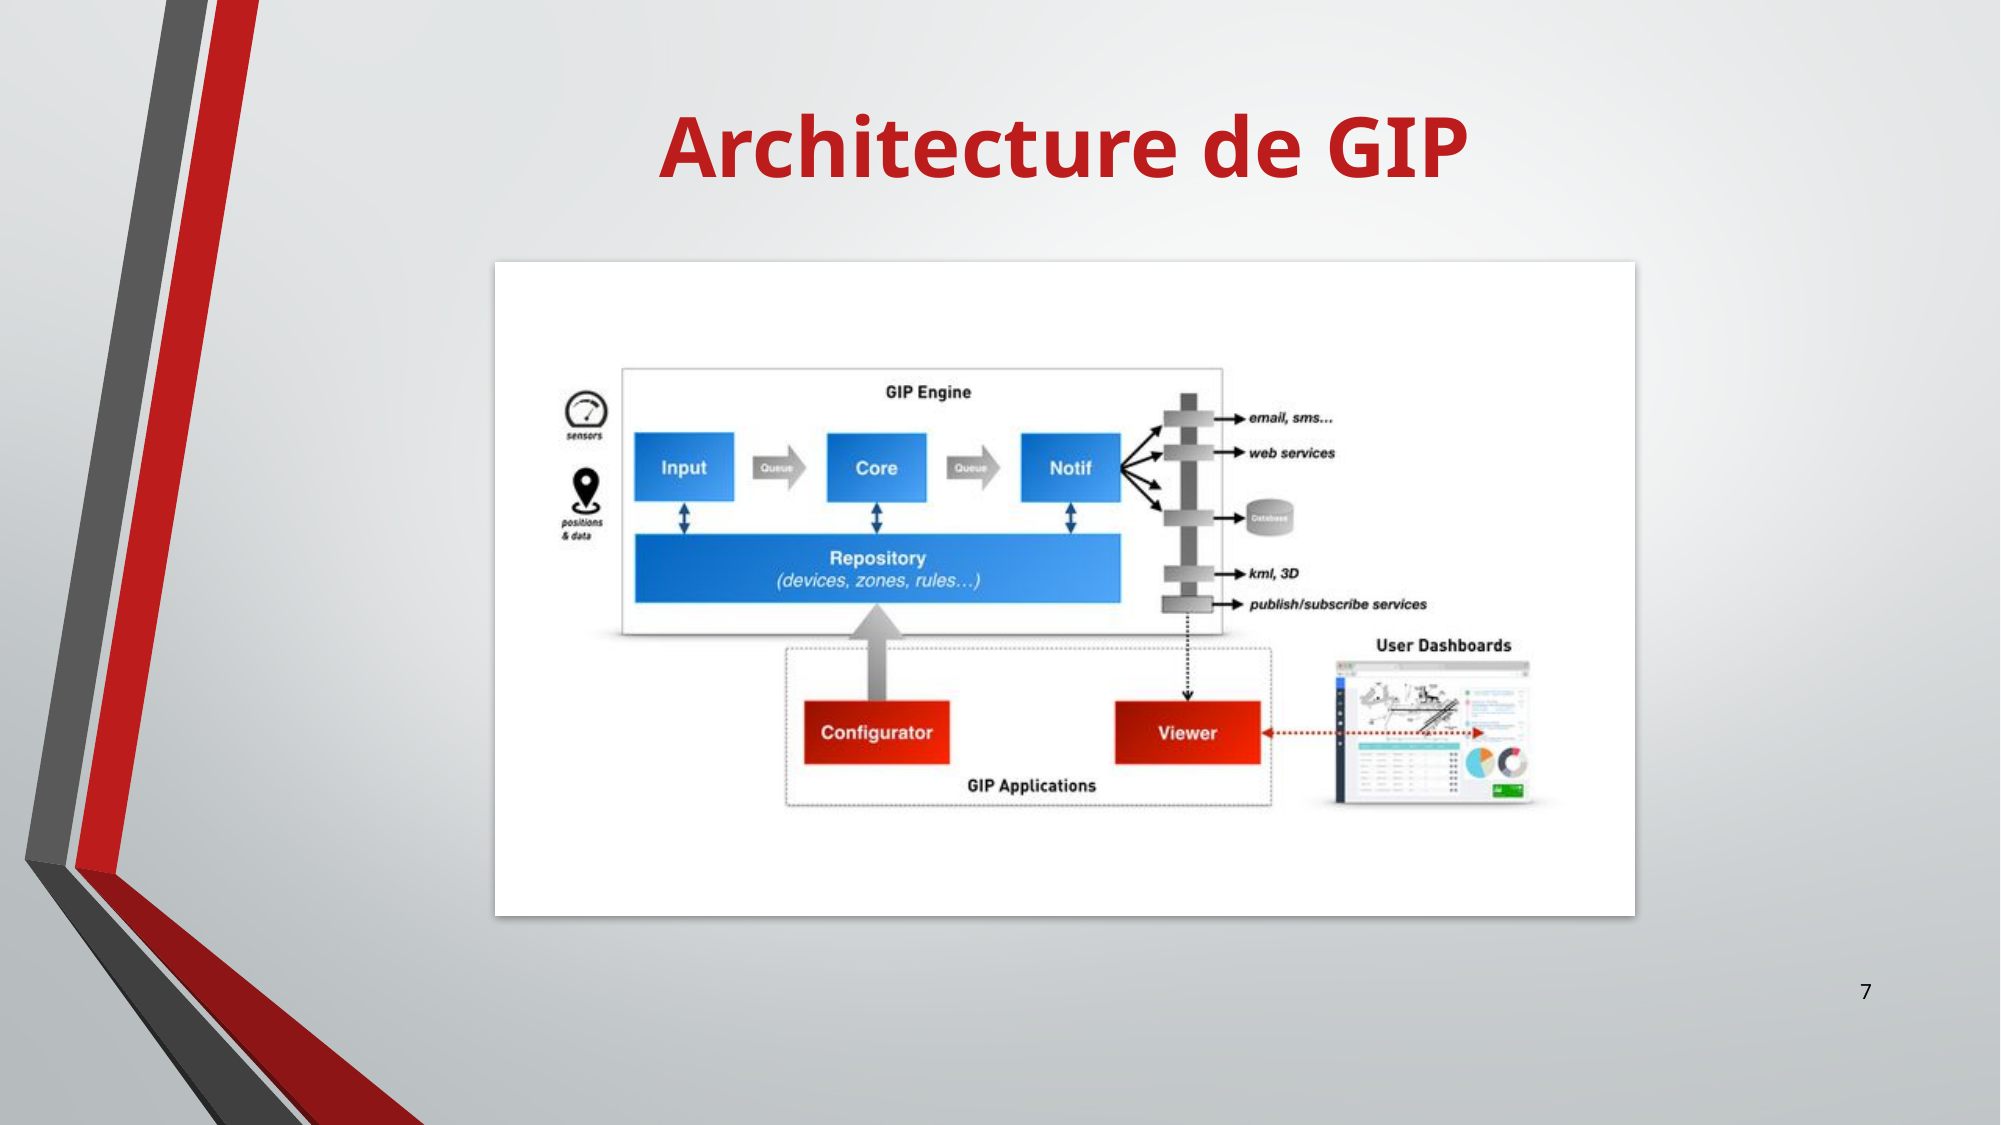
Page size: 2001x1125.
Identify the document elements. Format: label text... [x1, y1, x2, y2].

title Architecture de GIP [243, 0, 1887, 288]
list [509, 276, 1621, 902]
slide_number 7 [1796, 962, 1887, 1023]
